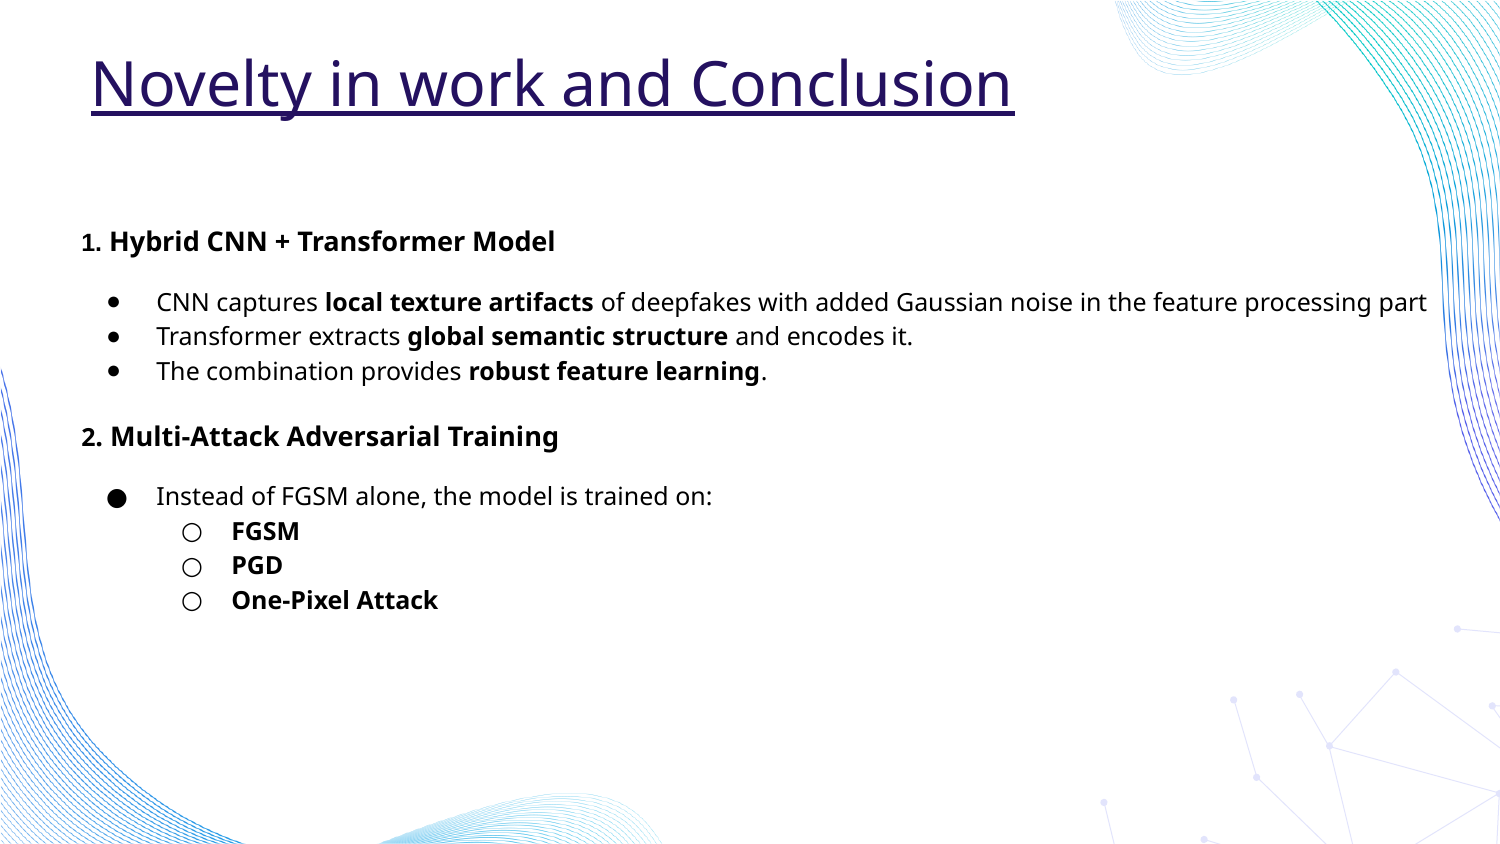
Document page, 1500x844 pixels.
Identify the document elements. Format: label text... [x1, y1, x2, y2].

picture [0, 336, 693, 844]
picture [1109, 0, 1500, 532]
text_box 1. Hybrid CNN + Transformer Model CNN captures local texture artifacts of deepfakes with added Gaussian noise in the feature processing part Transformer extracts global semantic structure and encodes it. The combination provides robust feature learning. 2. Multi-Attack Adversarial Training Instead of FGSM alone, the model is trained on: FGSM PGD One-Pixel Attack [66, 145, 1456, 809]
title Novelty in work and Conclusion [75, 39, 1340, 134]
